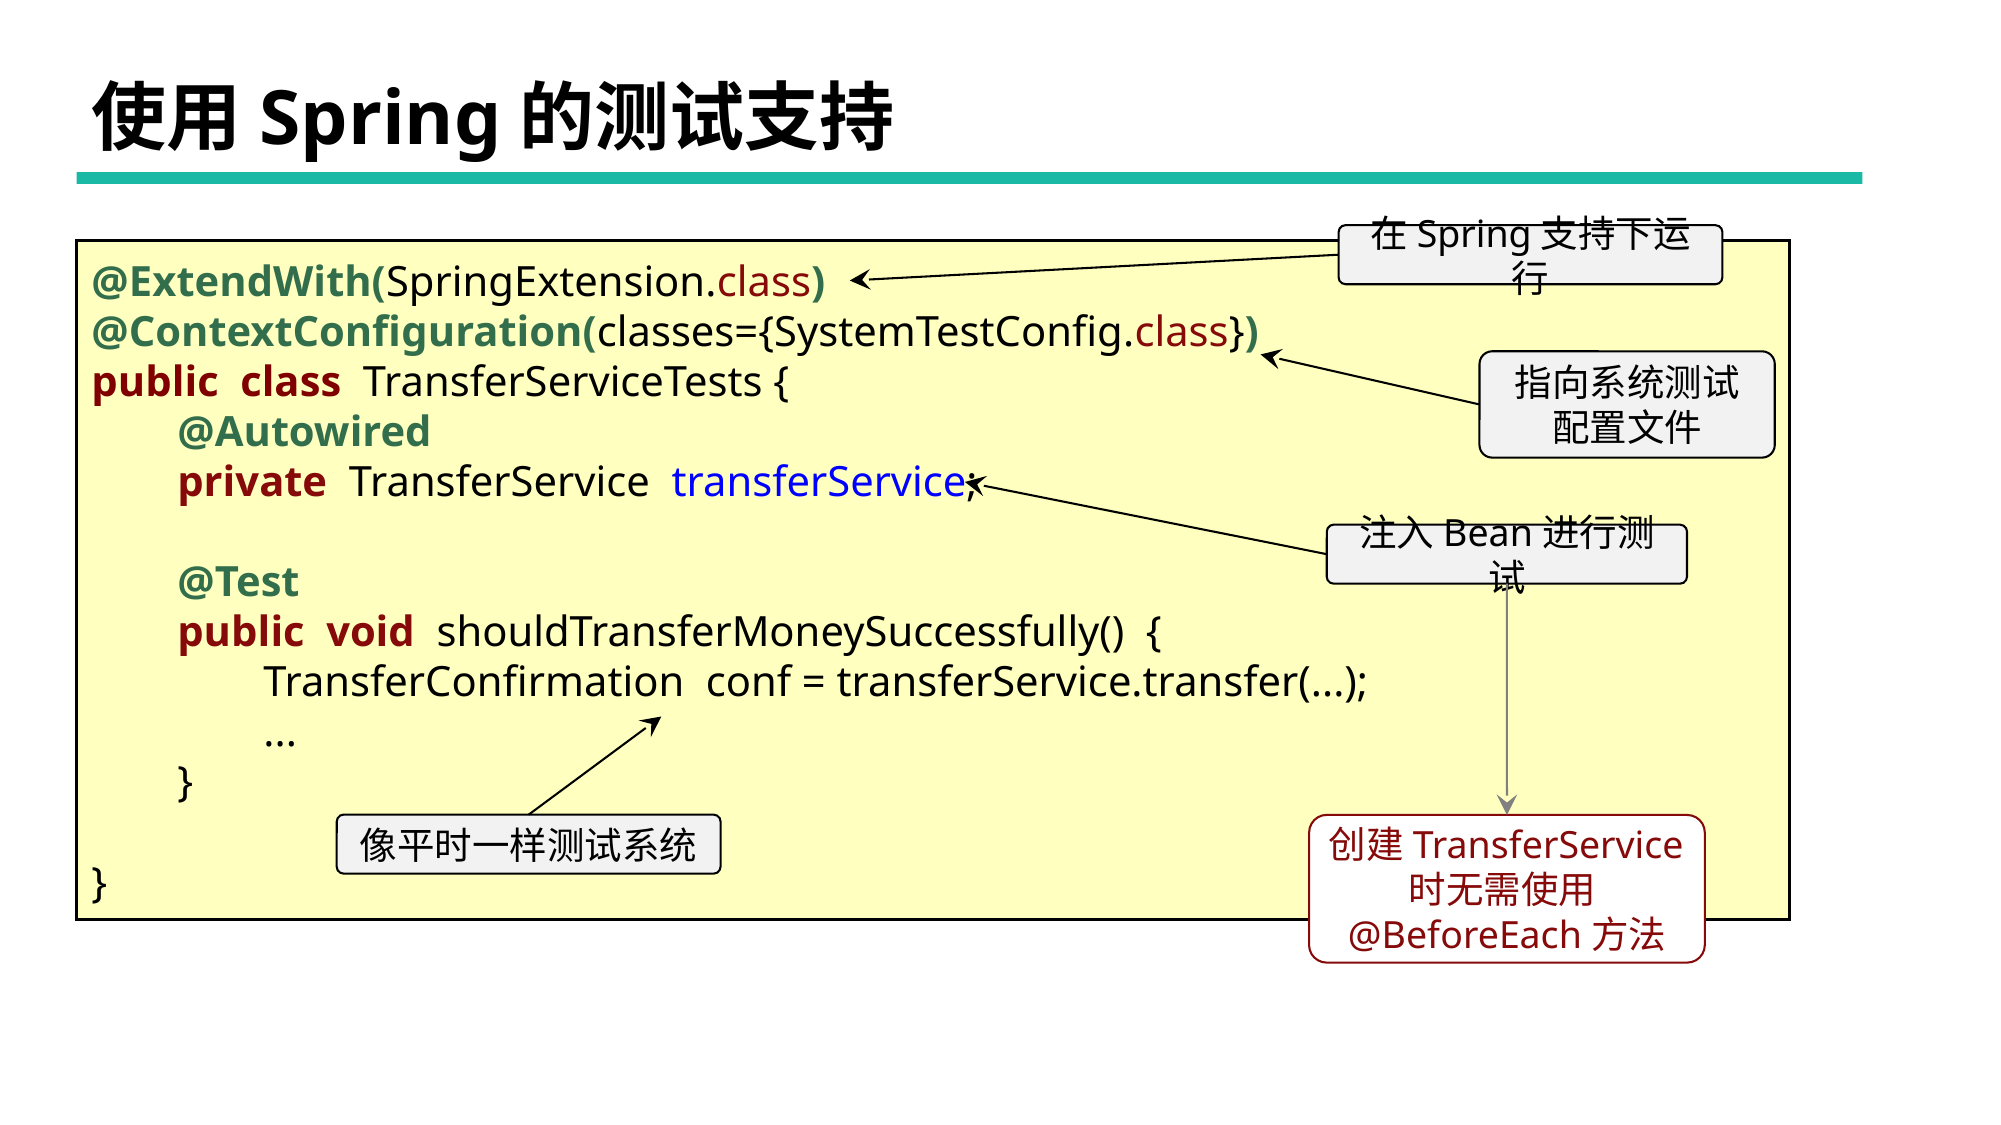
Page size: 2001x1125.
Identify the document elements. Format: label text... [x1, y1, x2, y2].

text_box @ExtendWith(SpringExtension.class) @ContextConfiguration(classes={SystemTestConfig.class}) public class TransferServiceTests { @Autowired private TransferService transferService; @Test public void shouldTransferMoneySuccessfully() { TransferConfirmation conf = transferService.transfer(...); ... } } [76, 240, 1790, 921]
text_box 注入Bean进行测试 [1325, 523, 1689, 585]
text_box 创建TransferService时无需使用@BeforeEach方法 [1308, 813, 1706, 964]
text_box 指向系统测试配置文件 [1478, 350, 1776, 459]
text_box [528, 716, 662, 815]
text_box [964, 481, 1327, 555]
text_box 像平时一样测试系统 [335, 813, 722, 875]
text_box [849, 254, 1339, 281]
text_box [1260, 354, 1480, 405]
text_box 在Spring支持下运行 [1337, 224, 1724, 286]
title 使用Spring的测试支持 [76, 57, 1802, 185]
